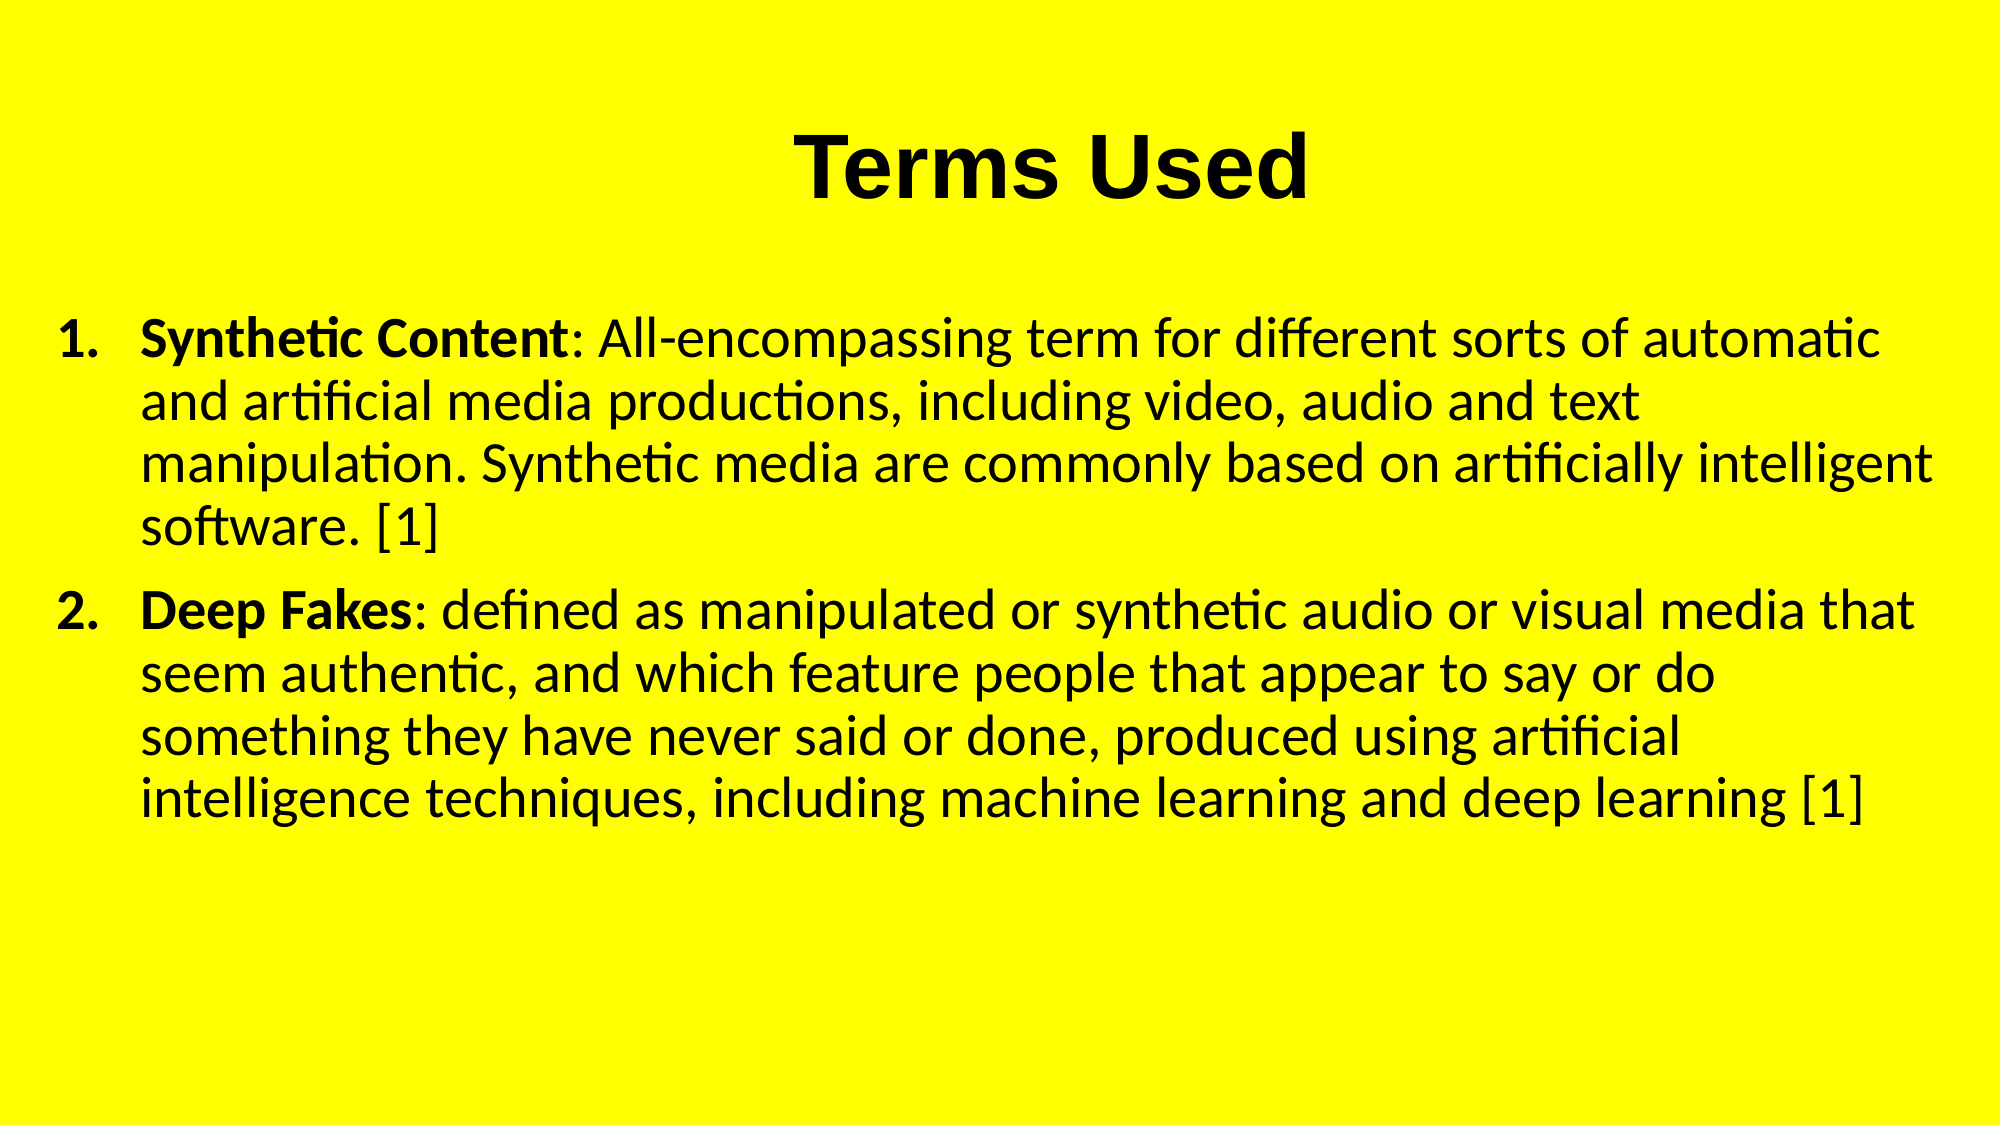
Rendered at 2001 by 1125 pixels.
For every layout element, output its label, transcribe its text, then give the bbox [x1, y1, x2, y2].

title Terms Used [242, 59, 1863, 278]
list Synthetic Content: All-encompassing term for different sorts of automatic and artificial media productions, including video, audio and text manipulation. Synthetic media are commonly based on artificially intelligent software. [1] Deep Fakes: defined as manipulated or synthetic audio or visual media that seem authentic, and which feature people that appear to say or do something they have never said or done, produced using artificial intelligence techniques, including machine learning and deep learning [1] [41, 299, 1950, 1014]
